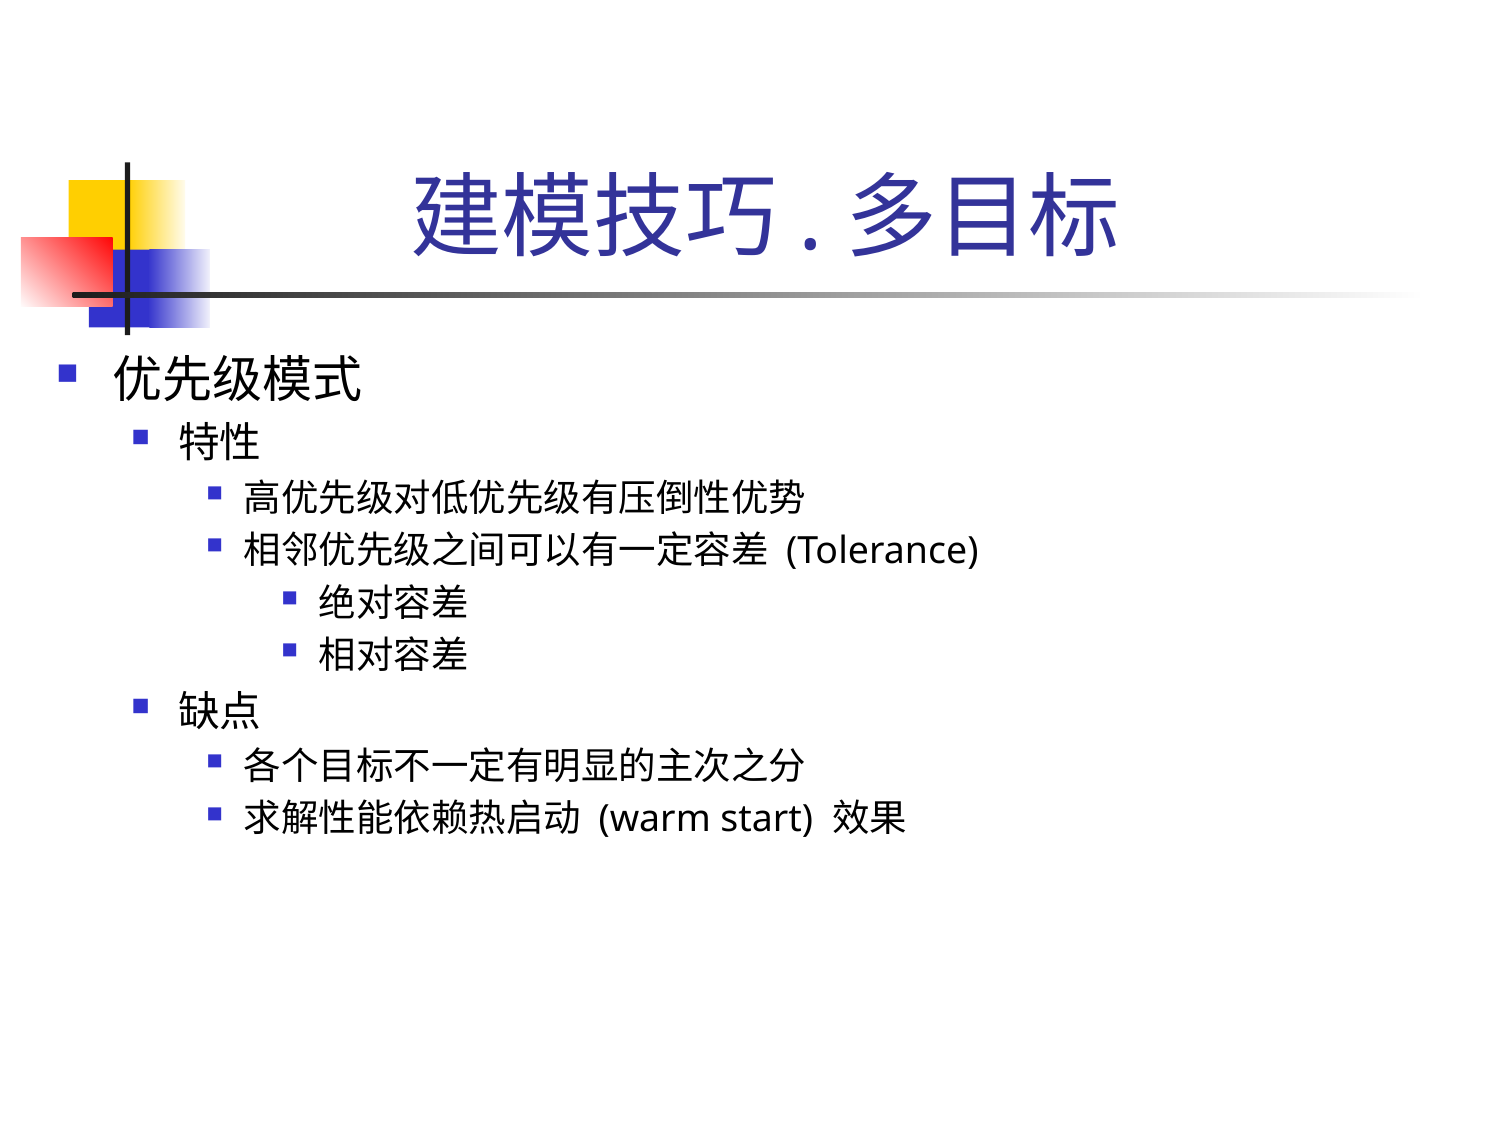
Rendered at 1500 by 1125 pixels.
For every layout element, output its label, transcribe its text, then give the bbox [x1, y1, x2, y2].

title 建模技巧.多目标 [64, 35, 1466, 275]
list 优先级模式 特性 高优先级对低优先级有压倒性优势 相邻优先级之间可以有一定容差 (Tolerance) 绝对容差 相对容差 缺点 各个目标不一定有明显的主次之分 求解性能依赖热启动 (warm start) 效果 [41, 340, 1470, 1016]
